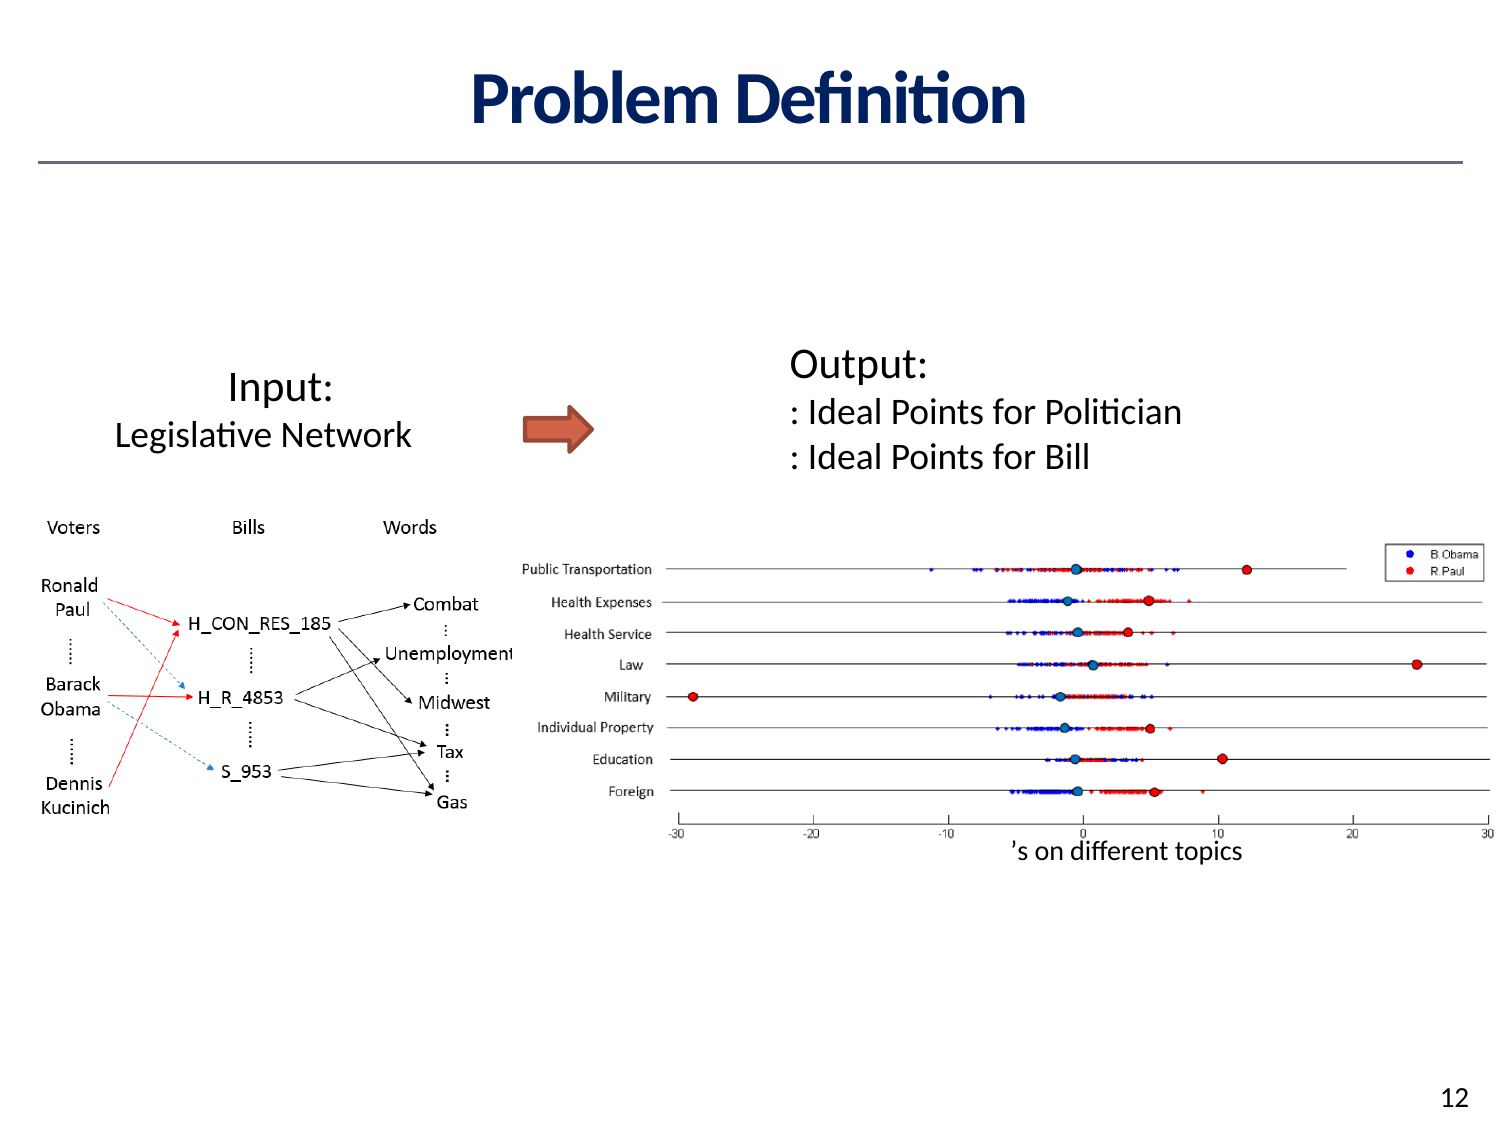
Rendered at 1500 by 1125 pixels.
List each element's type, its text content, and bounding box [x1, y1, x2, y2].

picture [512, 535, 1500, 846]
text_box [522, 404, 595, 454]
text_box Input: Legislative Network [99, 350, 473, 463]
slide_number 11 [1425, 1071, 1500, 1125]
title Problem Definition [75, 24, 1425, 163]
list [24, 509, 624, 826]
